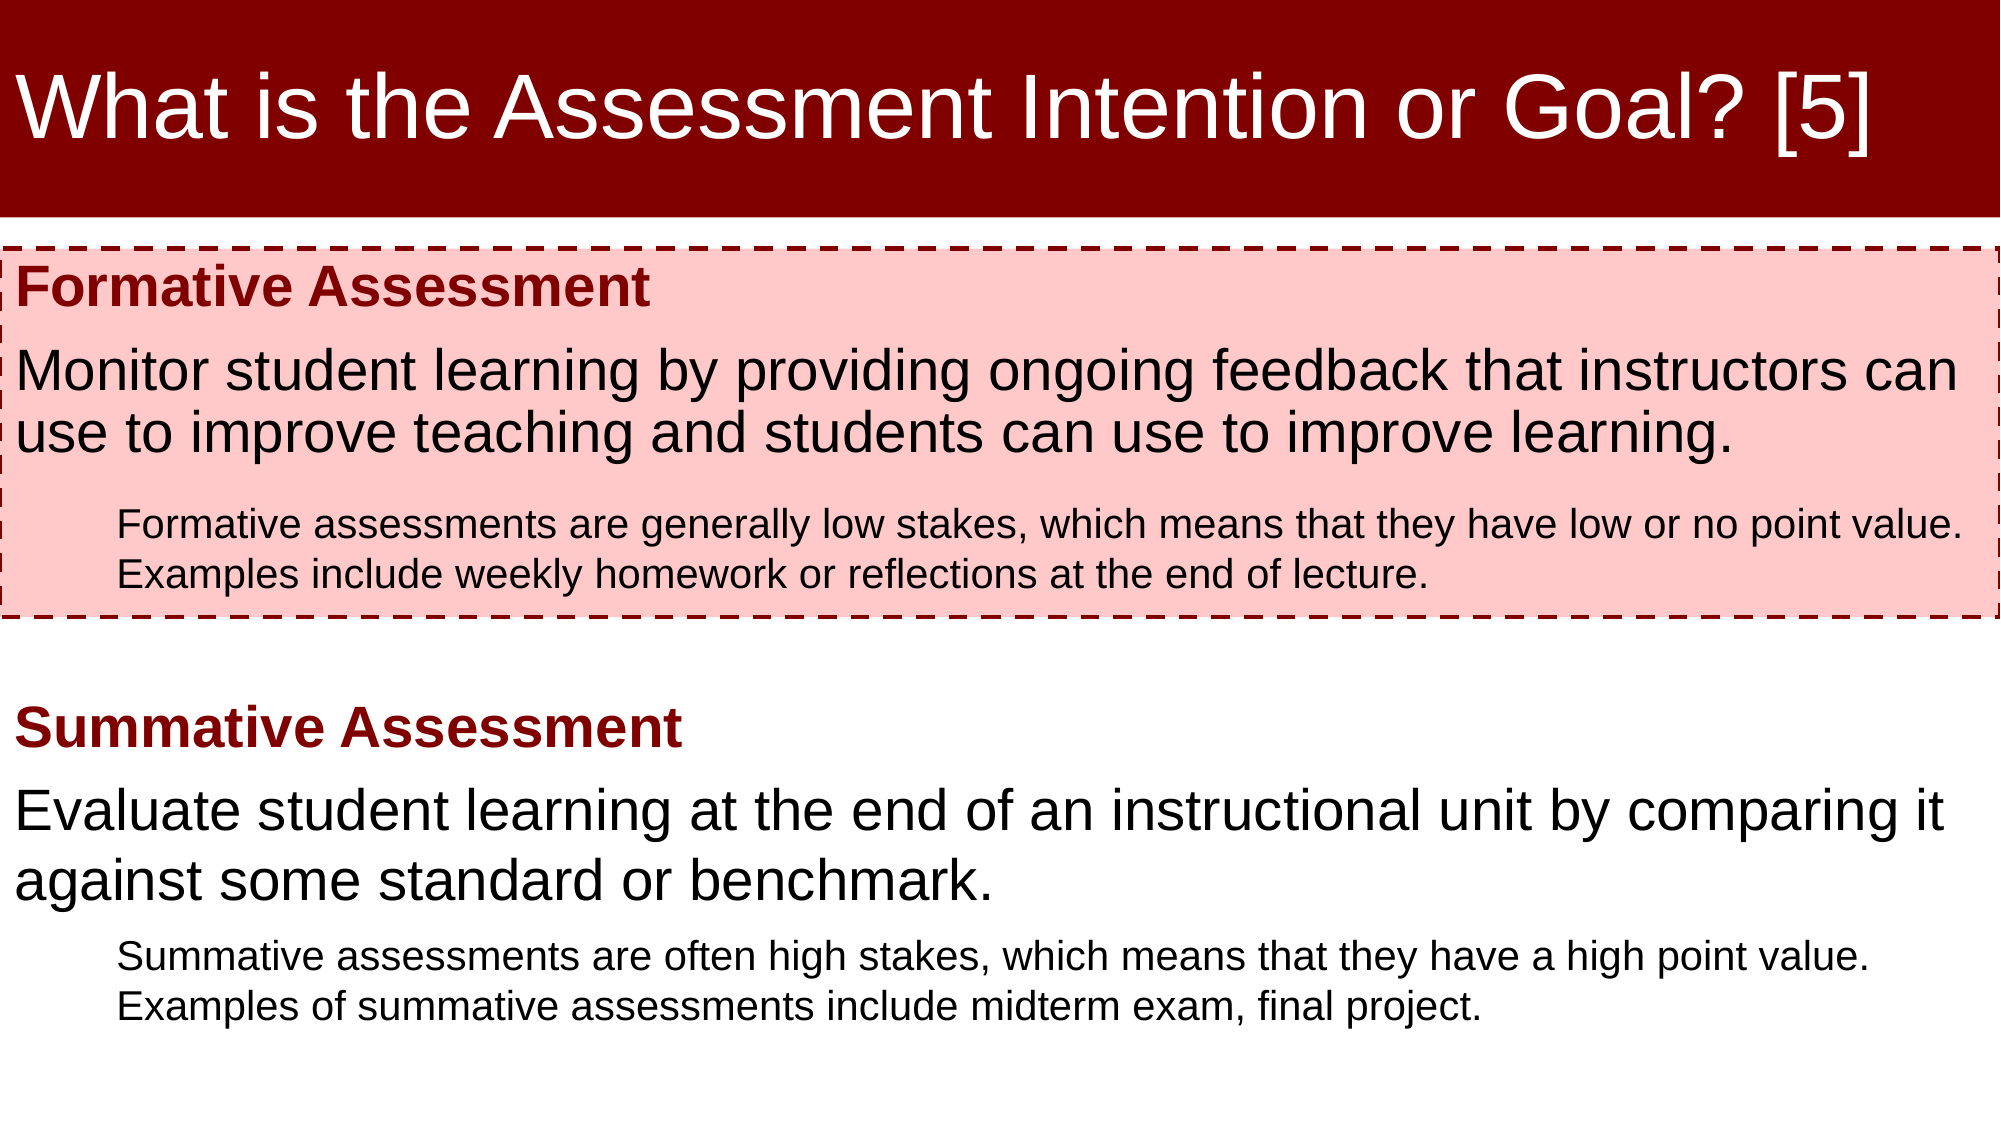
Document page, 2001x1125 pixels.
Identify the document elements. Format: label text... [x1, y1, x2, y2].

title What is the Assessment Intention or Goal? [5] [0, 0, 2000, 218]
list Formative Assessment Monitor student learning by providing ongoing feedback that instructors can use to improve teaching and students can use to improve learning. [0, 248, 2000, 490]
text_box Summative assessments are often high stakes, which means that they have a high point value. Examples of summative assessments include midterm exam, final project. [101, 921, 2000, 1037]
text_box Summative Assessment Evaluate student learning at the end of an instructional unit by comparing it against some standard or benchmark. [0, 681, 2000, 920]
text_box Formative assessments are generally low stakes, which means that they have low or no point value. Examples include weekly homework or reflections at the end of lecture. [101, 489, 2000, 605]
text_box [0, 490, 2000, 618]
